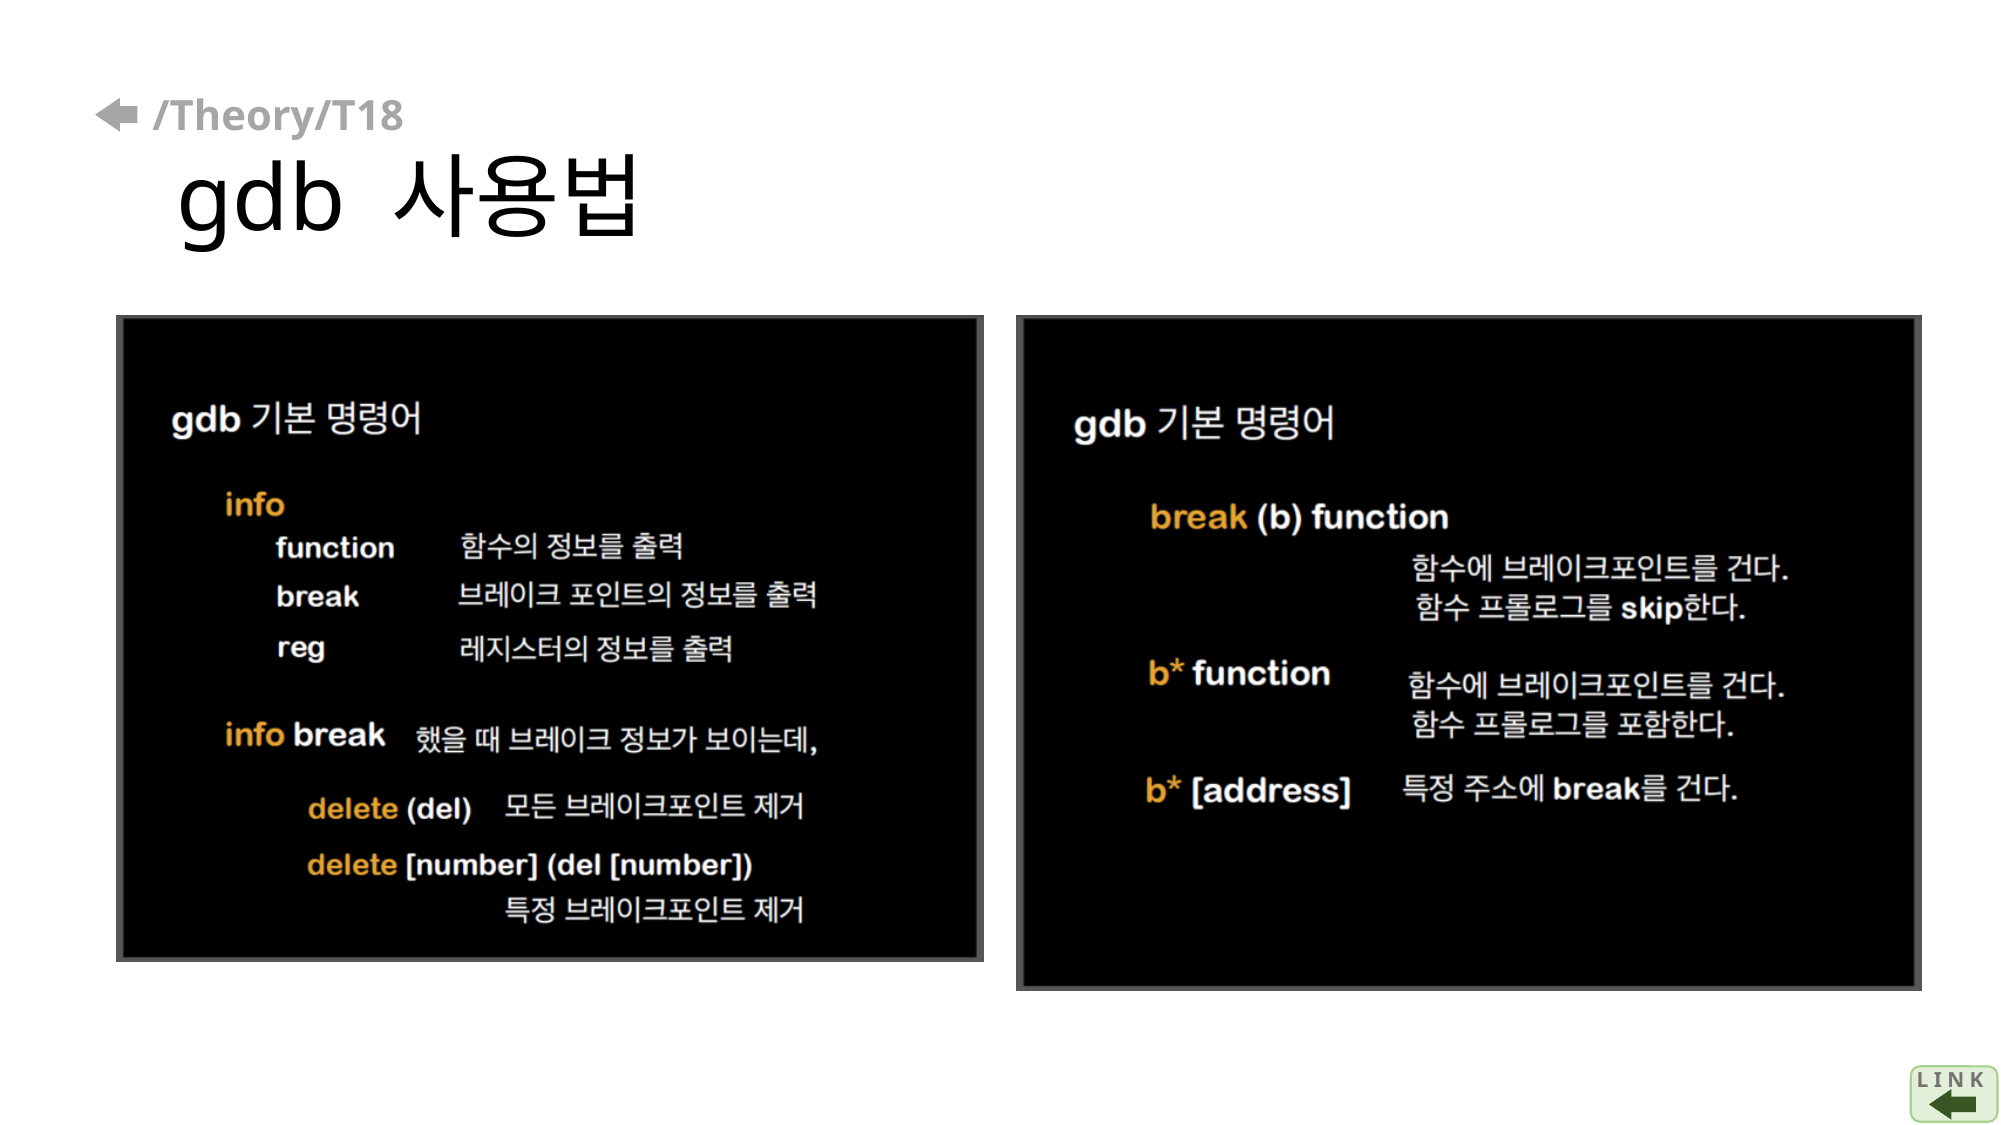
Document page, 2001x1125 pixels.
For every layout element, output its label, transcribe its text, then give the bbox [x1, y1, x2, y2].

picture [1016, 315, 1922, 991]
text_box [1901, 1059, 2000, 1125]
picture [116, 315, 984, 962]
text_box [93, 95, 139, 134]
title /Theory/T18 gdb 사용법 [137, 59, 1863, 278]
